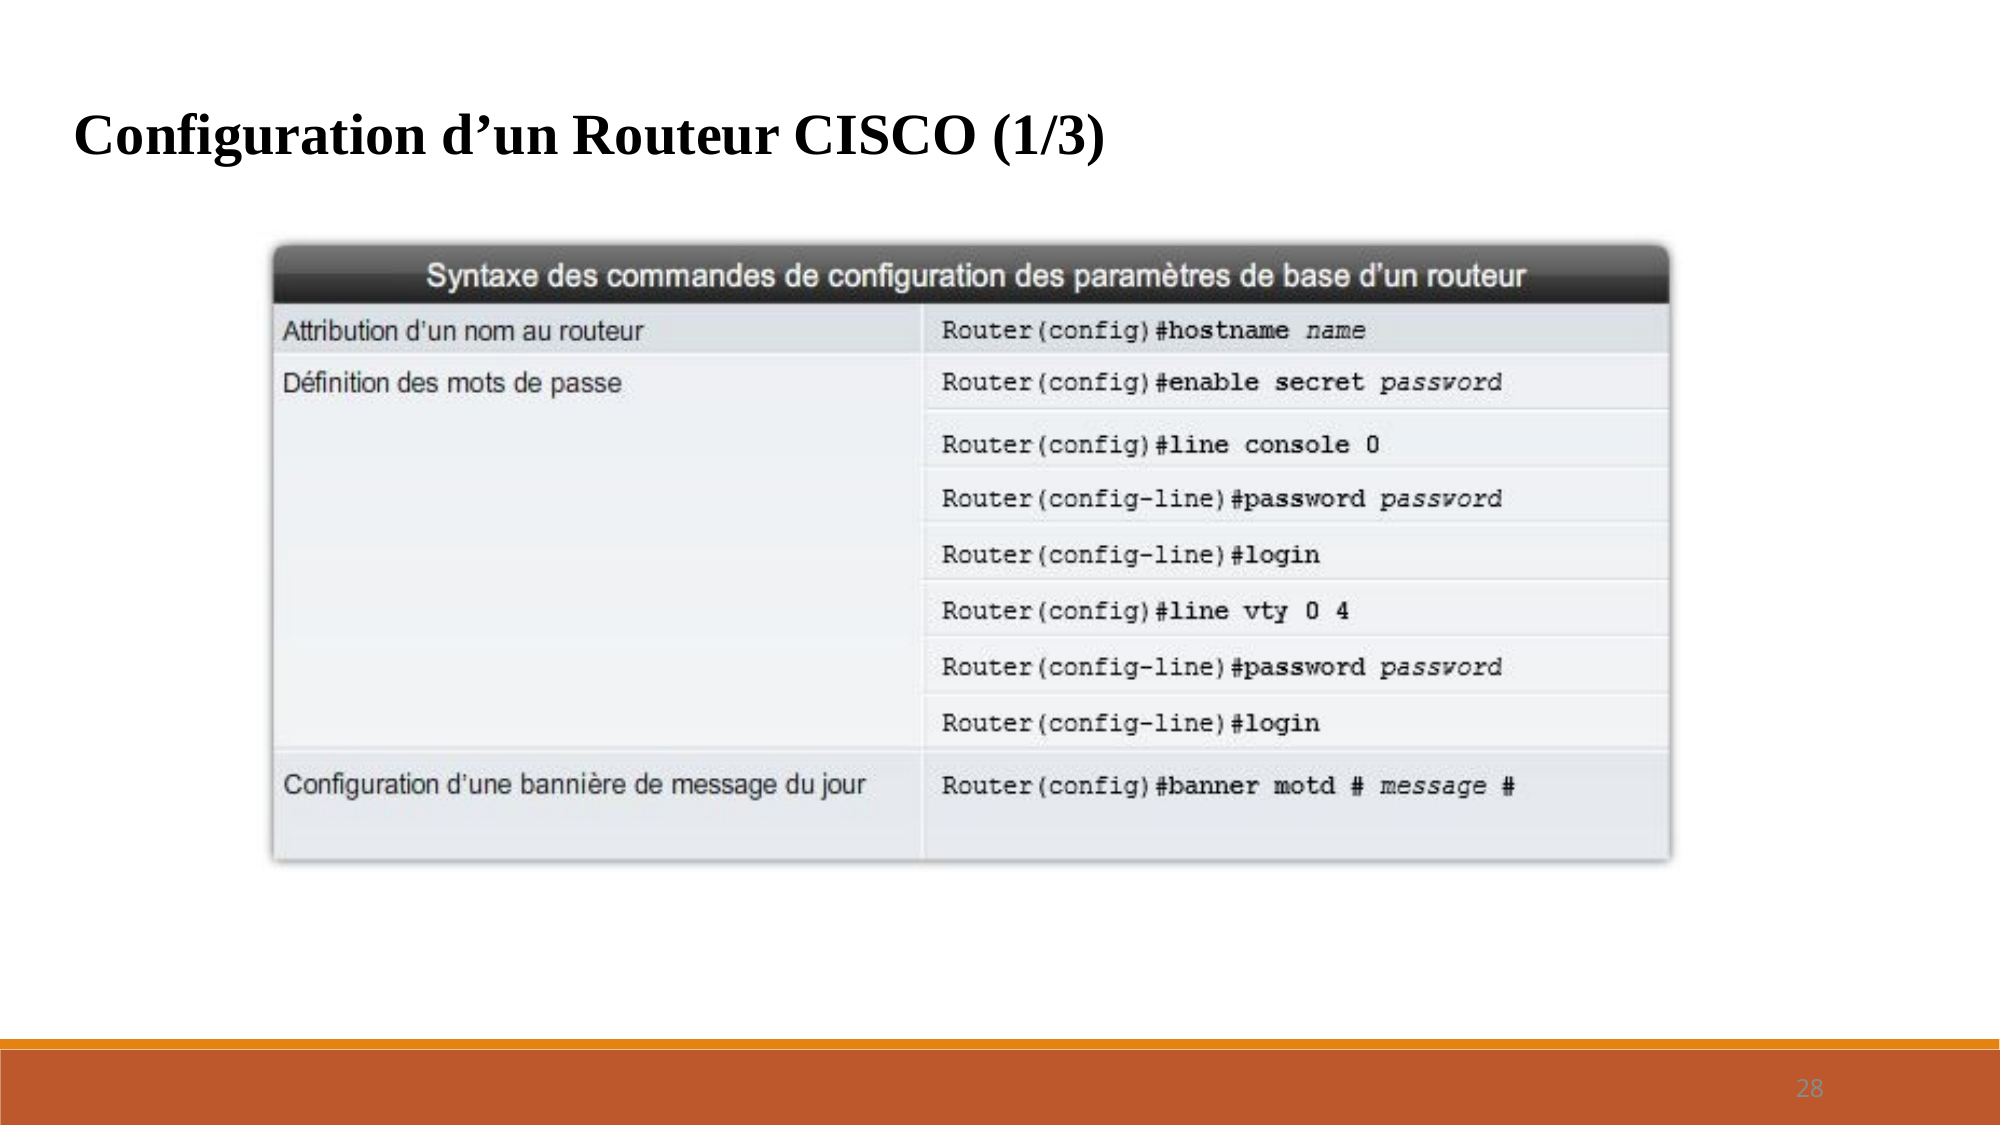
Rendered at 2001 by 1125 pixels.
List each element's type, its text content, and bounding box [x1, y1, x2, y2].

picture [254, 230, 1683, 872]
text_box Configuration d’un Routeur CISCO (1/3) [58, 88, 1466, 174]
slide_number 28 [1624, 1059, 1840, 1120]
